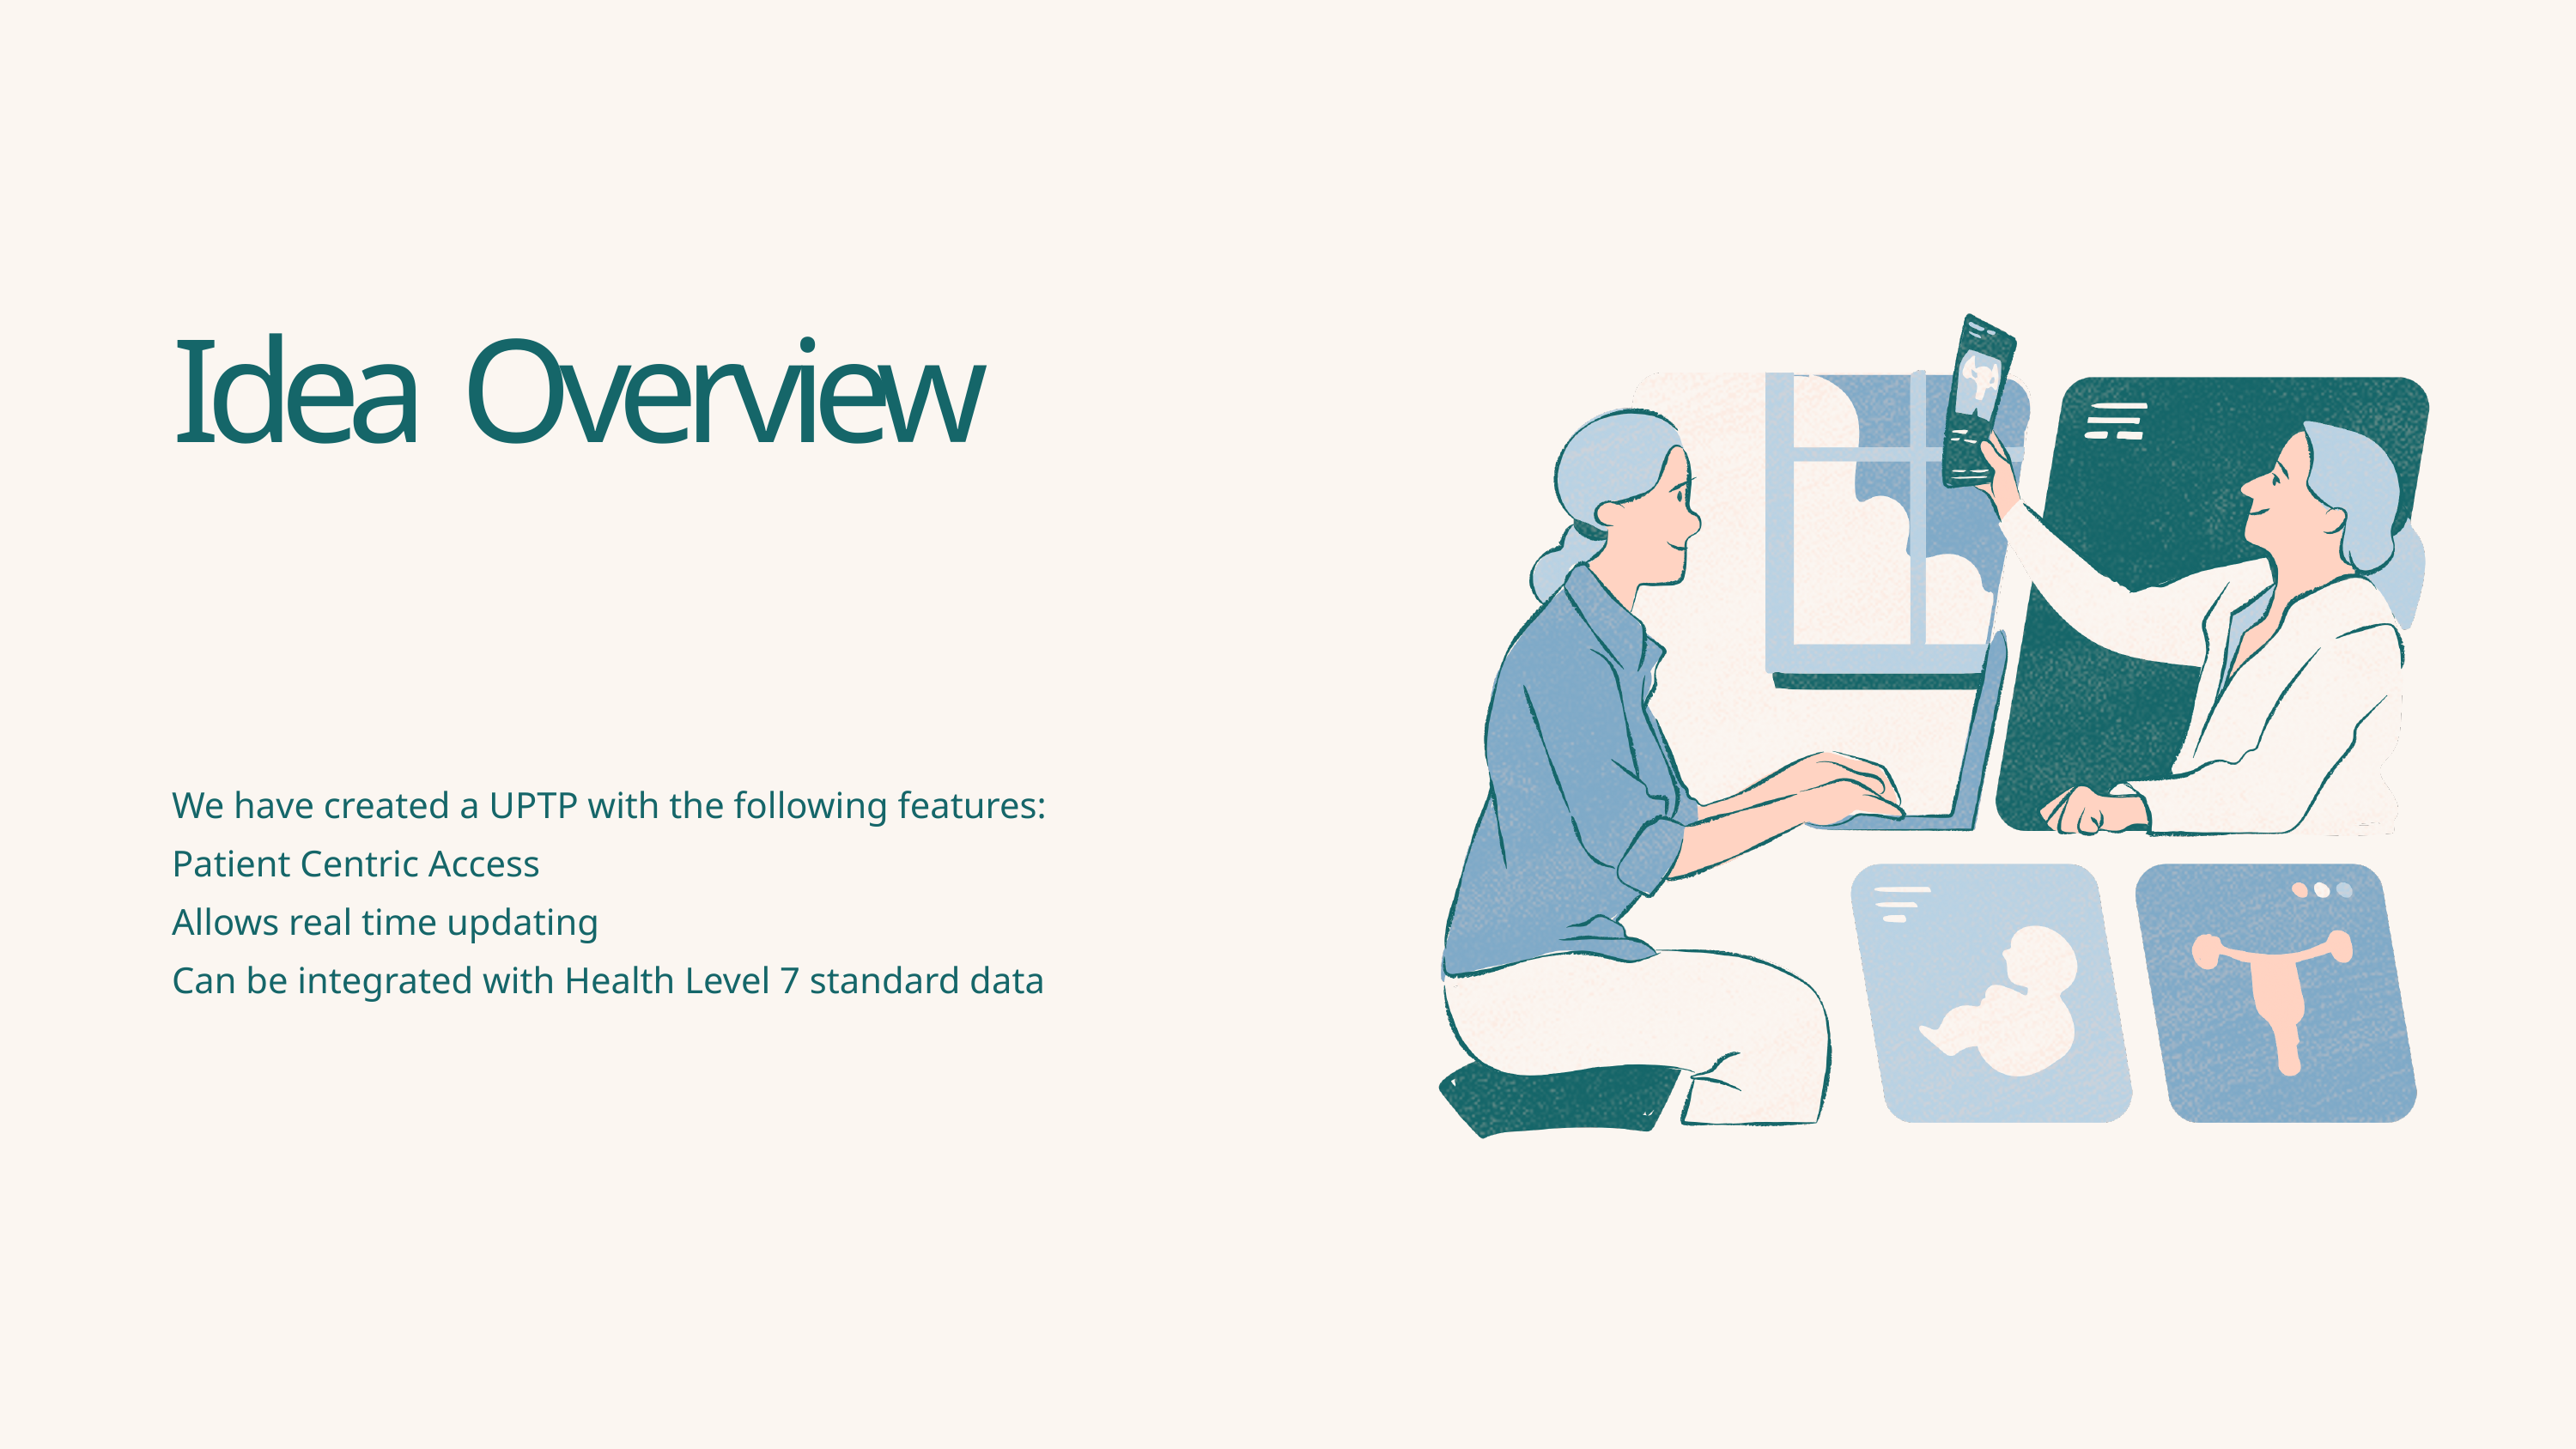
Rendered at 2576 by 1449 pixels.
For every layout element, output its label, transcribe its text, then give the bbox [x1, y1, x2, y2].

text_box We have created a UPTP with the following features: Patient Centric Access Allows real time updating Can be integrated with Health Level 7 standard data [171, 767, 1270, 1001]
text_box [1437, 310, 2432, 1139]
text_box Idea Overview [171, 334, 1377, 472]
